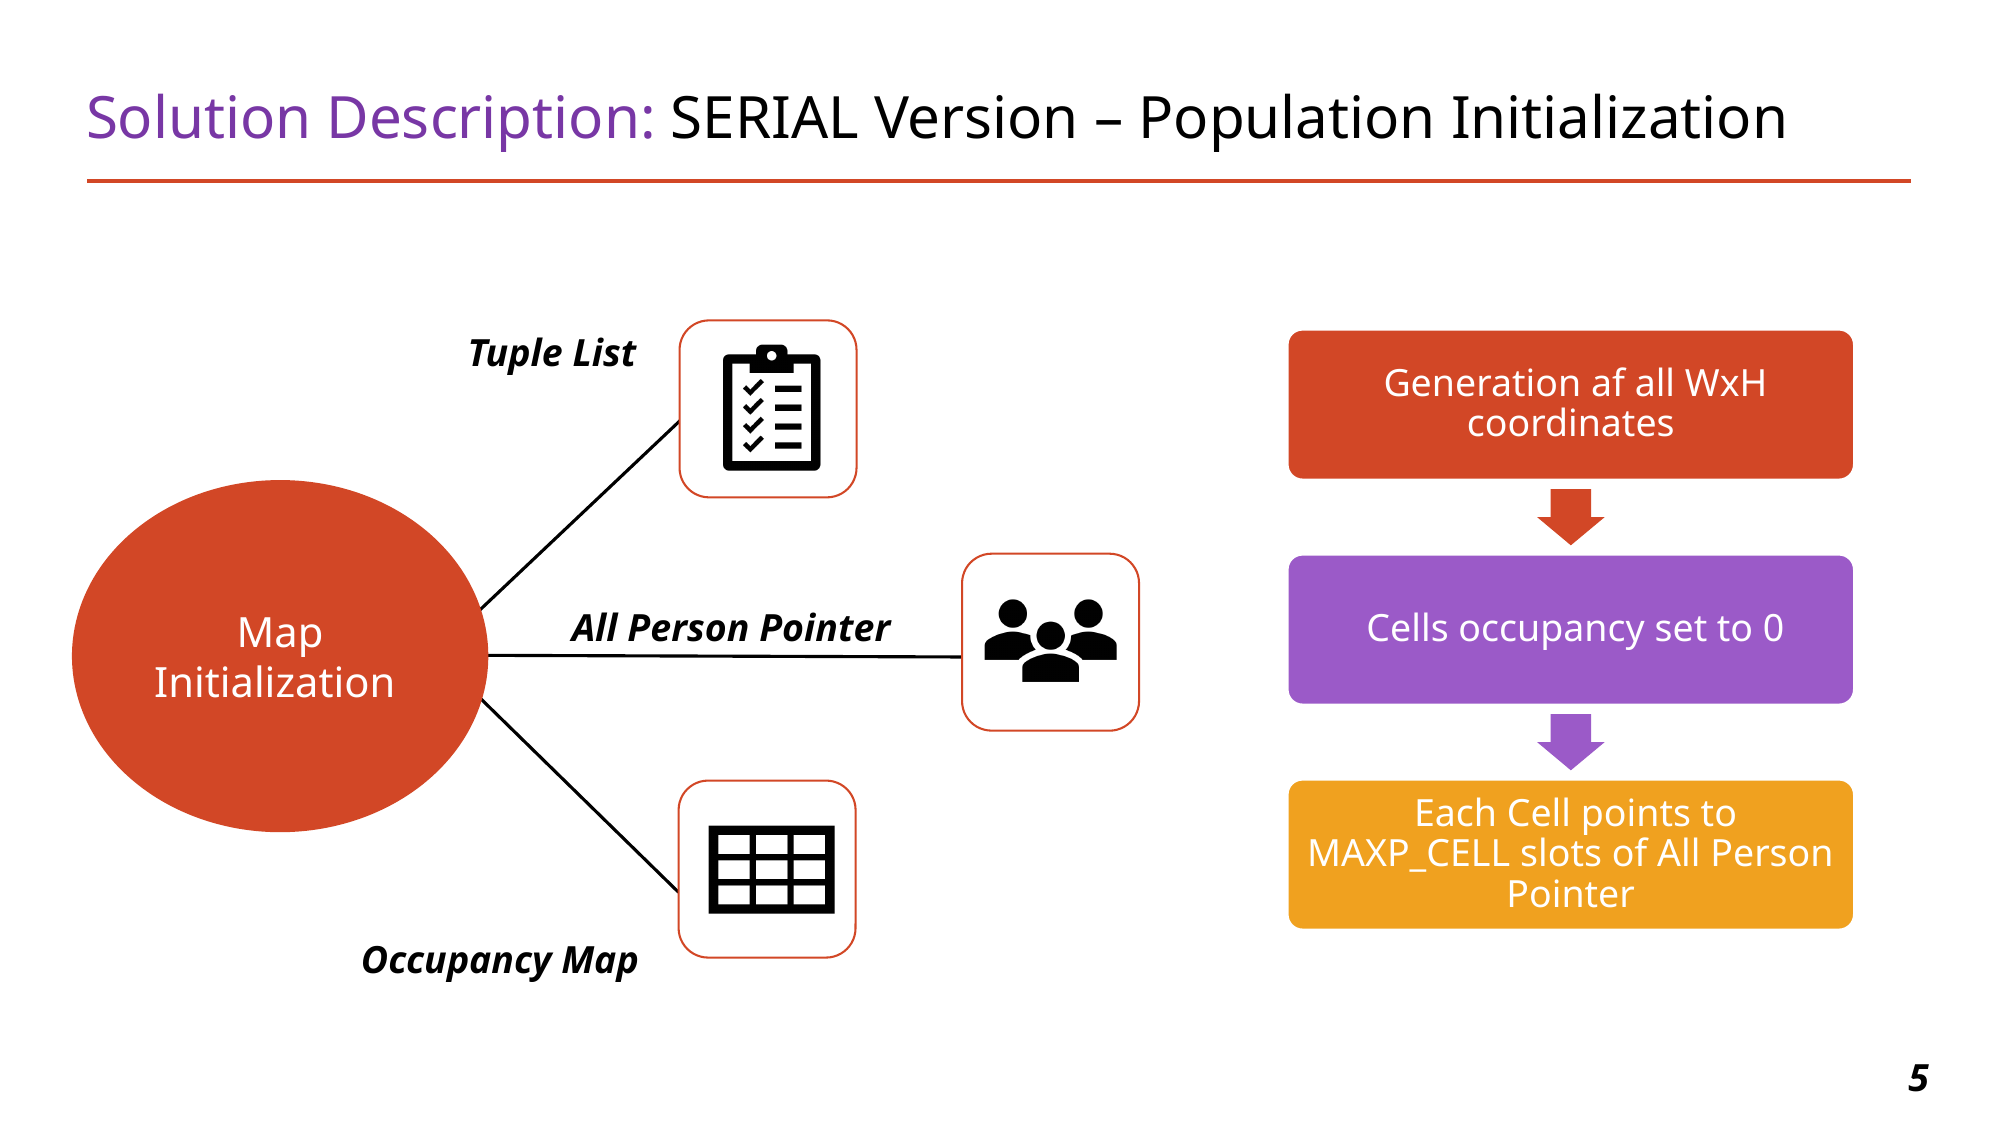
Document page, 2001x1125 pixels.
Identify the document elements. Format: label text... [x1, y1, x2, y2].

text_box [454, 673, 680, 893]
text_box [1287, 488, 1855, 706]
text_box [450, 654, 974, 658]
text_box Occupancy Map [304, 928, 696, 989]
text_box Generation af all WxH coordinates [1287, 329, 1855, 480]
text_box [1287, 713, 1855, 931]
text_box Map Initialization [71, 480, 489, 833]
title Solution Description: SERIAL Version – Population Initialization [71, 67, 1897, 173]
text_box 5 [1893, 1046, 2000, 1107]
text_box Tuple List [388, 321, 717, 382]
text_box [463, 417, 684, 626]
text_box [679, 320, 857, 498]
picture [695, 331, 847, 483]
picture [695, 794, 847, 946]
text_box [962, 553, 1140, 731]
picture [974, 565, 1126, 717]
text_box All Person Pointer [487, 596, 974, 654]
text_box [678, 780, 856, 958]
